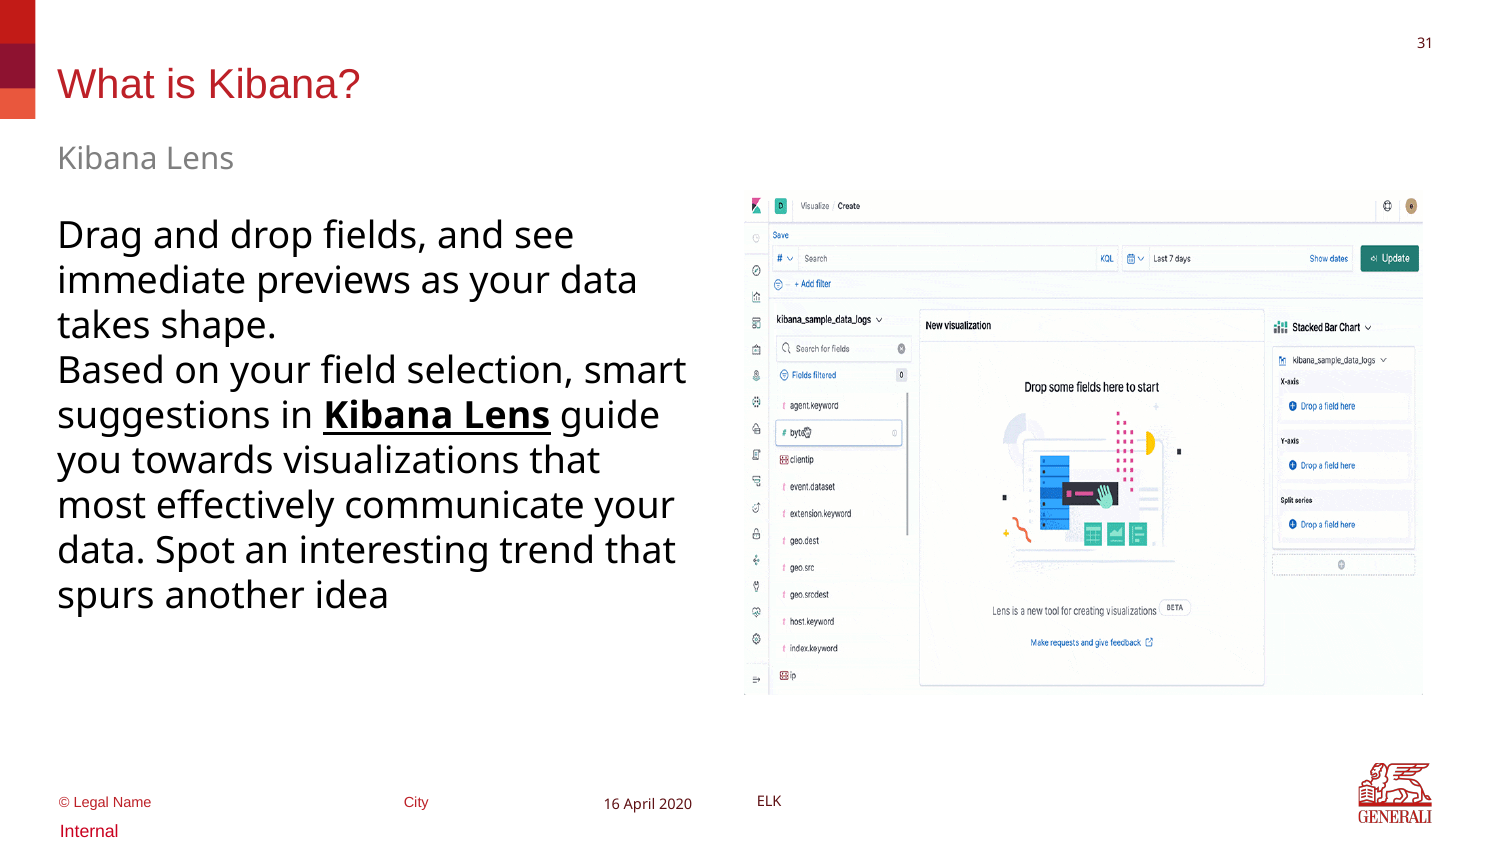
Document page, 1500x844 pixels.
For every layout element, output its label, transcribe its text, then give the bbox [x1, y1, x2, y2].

subtitle Kibana Lens [56, 138, 1433, 186]
title What is Kibana? [56, 57, 1433, 134]
list Drag and drop fields, and see immediate previews as your data takes shape. Based on your field selection, smart suggestions in Kibana Lens guide you towards visualizations that most effectively communicate your data. Spot an interesting trend that spurs another idea [56, 211, 697, 714]
picture [744, 189, 1423, 695]
footer ELK [756, 794, 1232, 809]
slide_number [603, 794, 735, 809]
slide_number 31 [1400, 33, 1434, 56]
